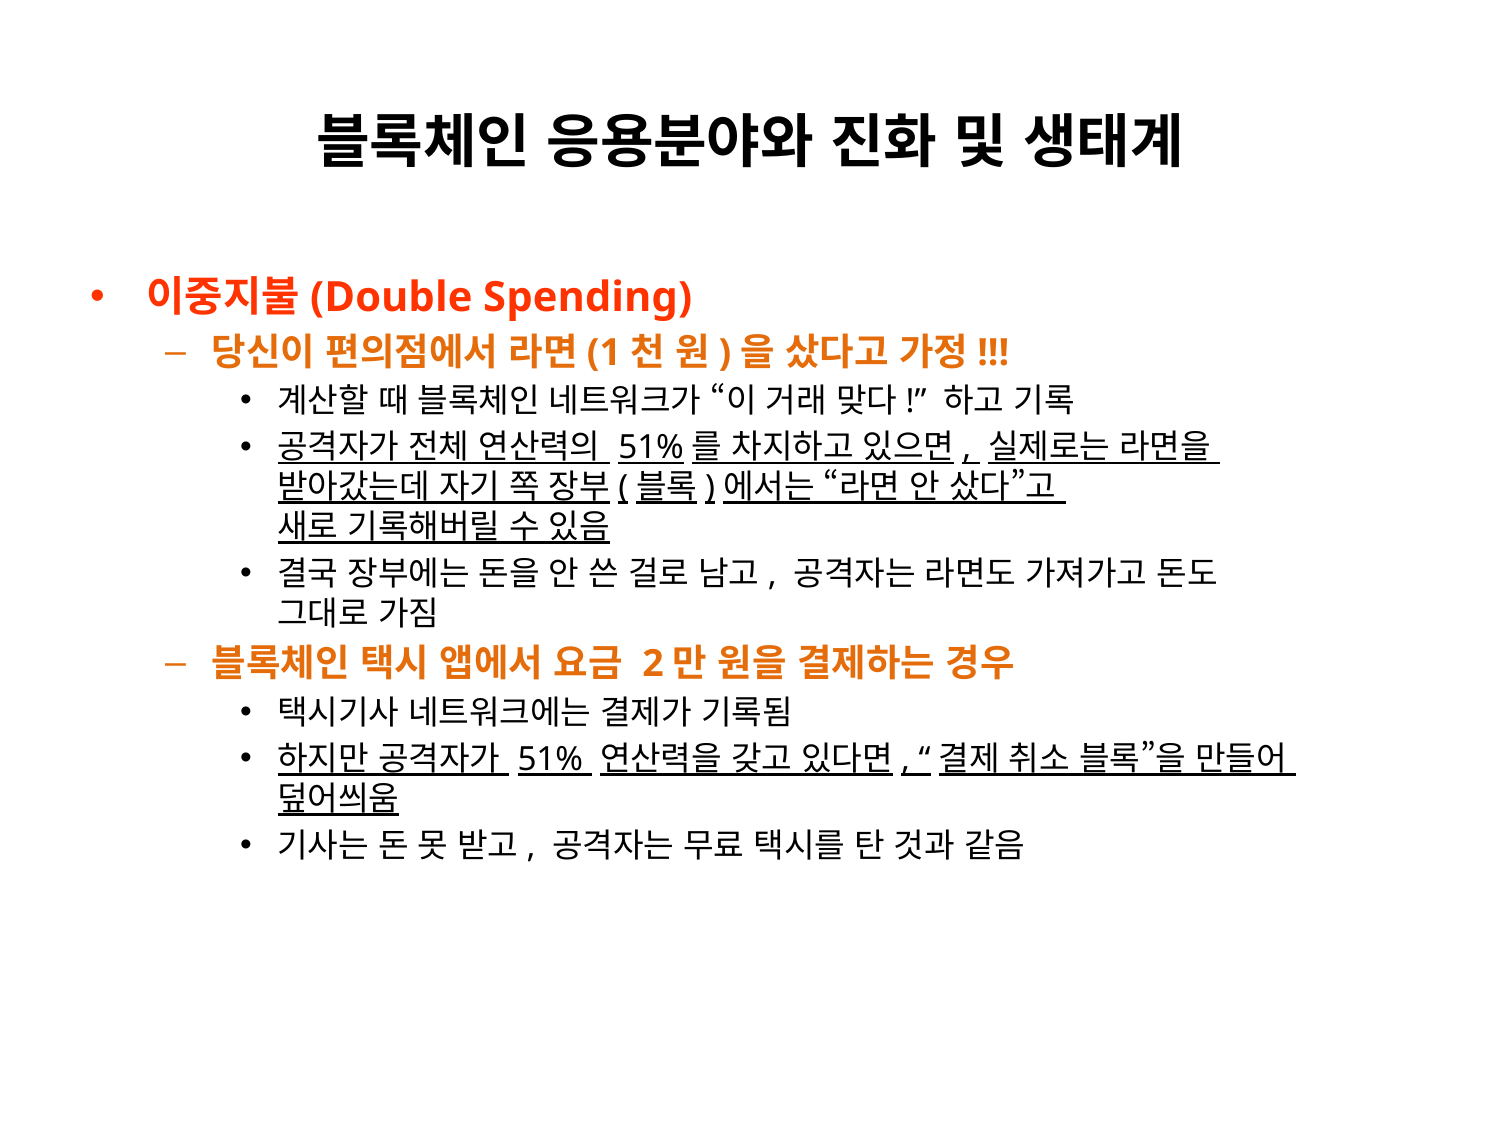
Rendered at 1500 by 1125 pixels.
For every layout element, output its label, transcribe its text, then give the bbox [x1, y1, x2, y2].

title 블록체인 응용분야와 진화 및 생태계 [75, 45, 1425, 233]
list 이중지불(Double Spending) 당신이 편의점에서 라면(1천 원)을 샀다고 가정!!! 계산할 때 블록체인 네트워크가 “이 거래 맞다!” 하고 기록 공격자가 전체 연산력의 51%를 차지하고 있으면, 실제로는 라면을 받아갔는데 자기 쪽 장부(블록)에서는 “라면 안 샀다”고 새로 기록해버릴 수 있음 결국 장부에는 돈을 안 쓴 걸로 남고, 공격자는 라면도 가져가고 돈도 그대로 가짐 블록체인 택시 앱에서 요금 2만 원을 결제하는 경우 택시기사 네트워크에는 결제가 기록됨 하지만 공격자가 51% 연산력을 갖고 있다면, “결제 취소 블록”을 만들어 덮어씌움 기사는 돈 못 받고, 공격자는 무료 택시를 탄 것과 같음 [75, 262, 1425, 1005]
